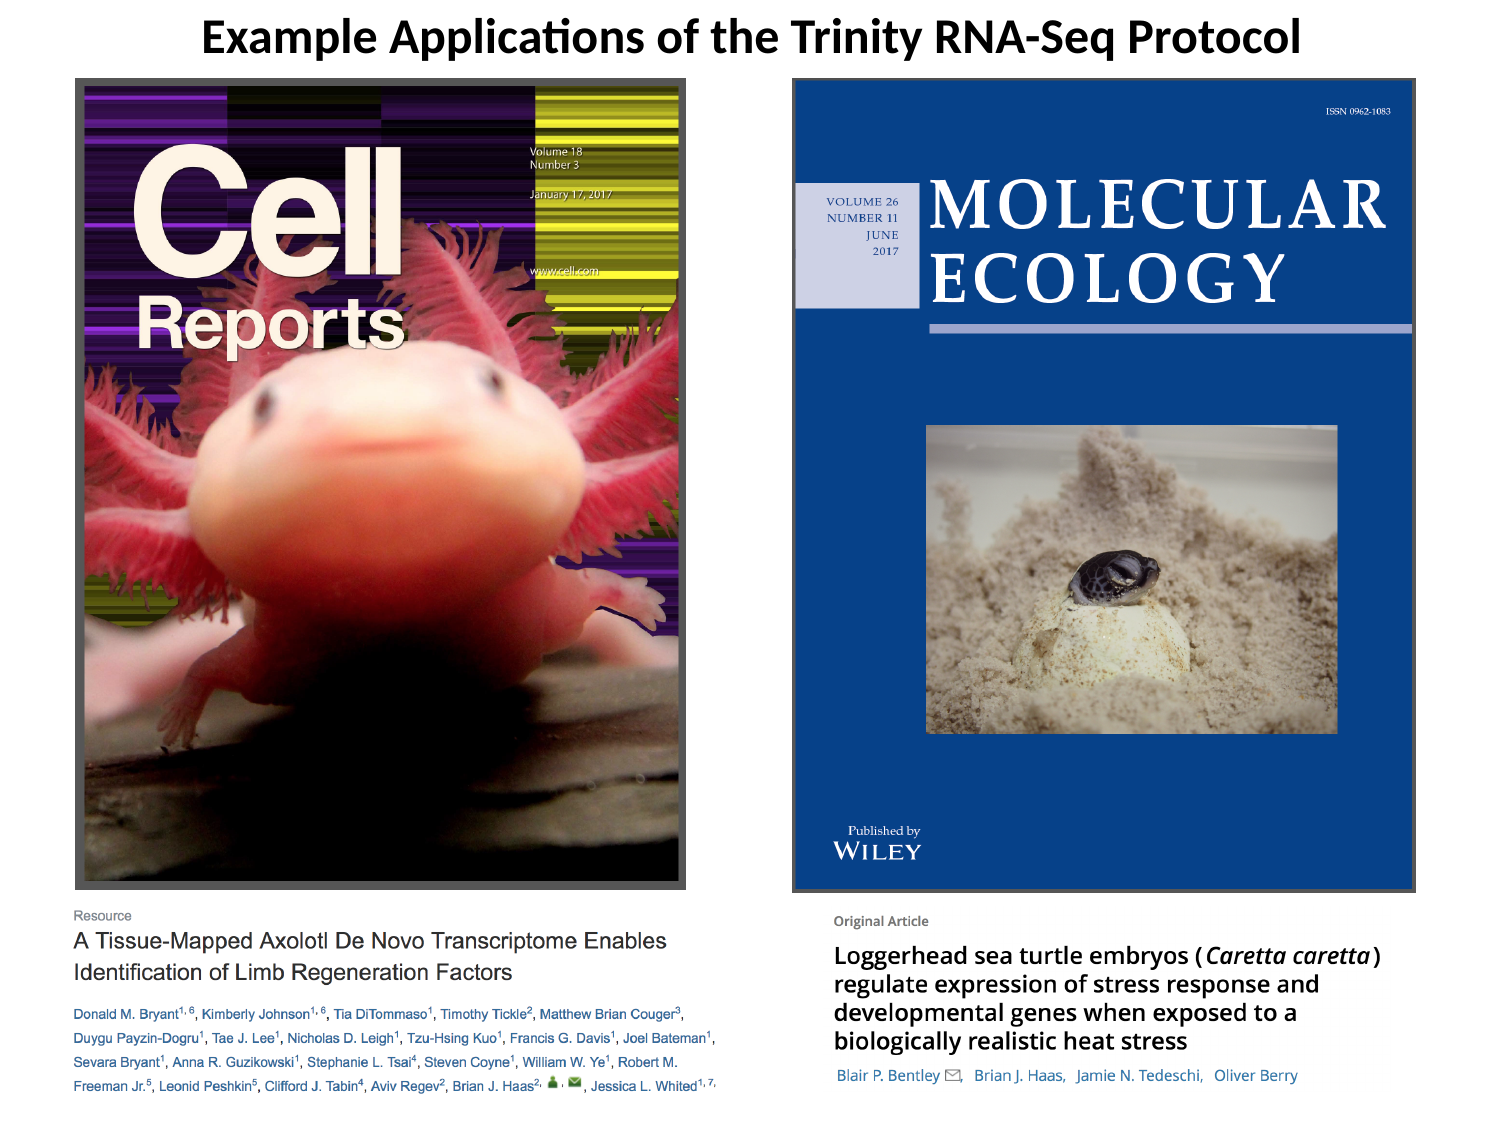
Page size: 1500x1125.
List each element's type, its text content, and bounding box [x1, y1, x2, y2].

picture [75, 77, 687, 890]
picture [68, 892, 722, 1099]
picture [792, 77, 1416, 894]
text_box Example Applications of the Trinity RNA-Seq Protocol [186, 0, 1351, 71]
picture [823, 906, 1391, 1093]
